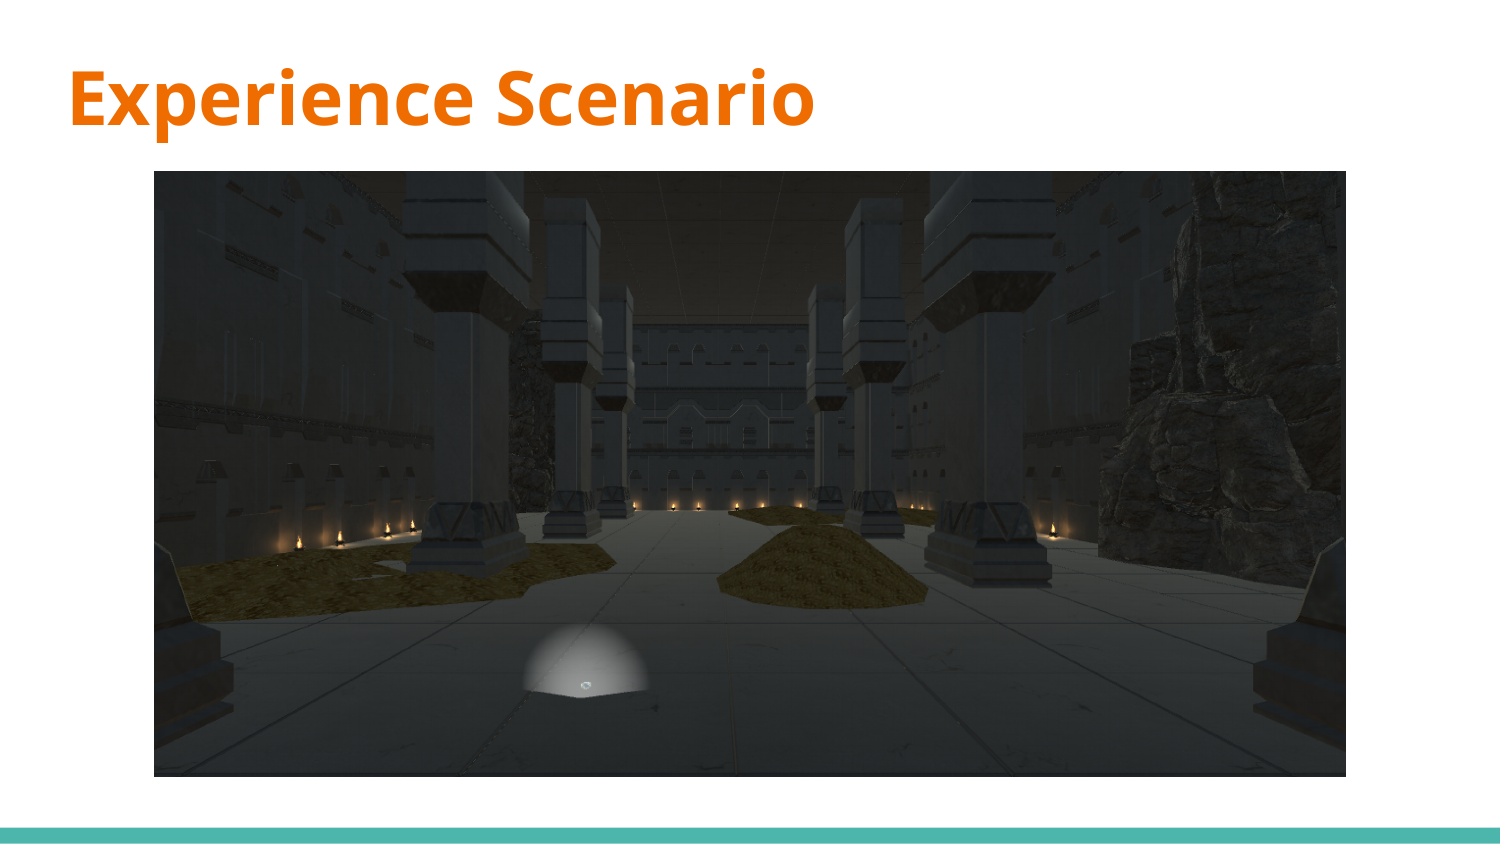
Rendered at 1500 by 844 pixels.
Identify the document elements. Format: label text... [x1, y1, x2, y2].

picture [153, 171, 1346, 777]
title Experience Scenario [51, 35, 1449, 152]
